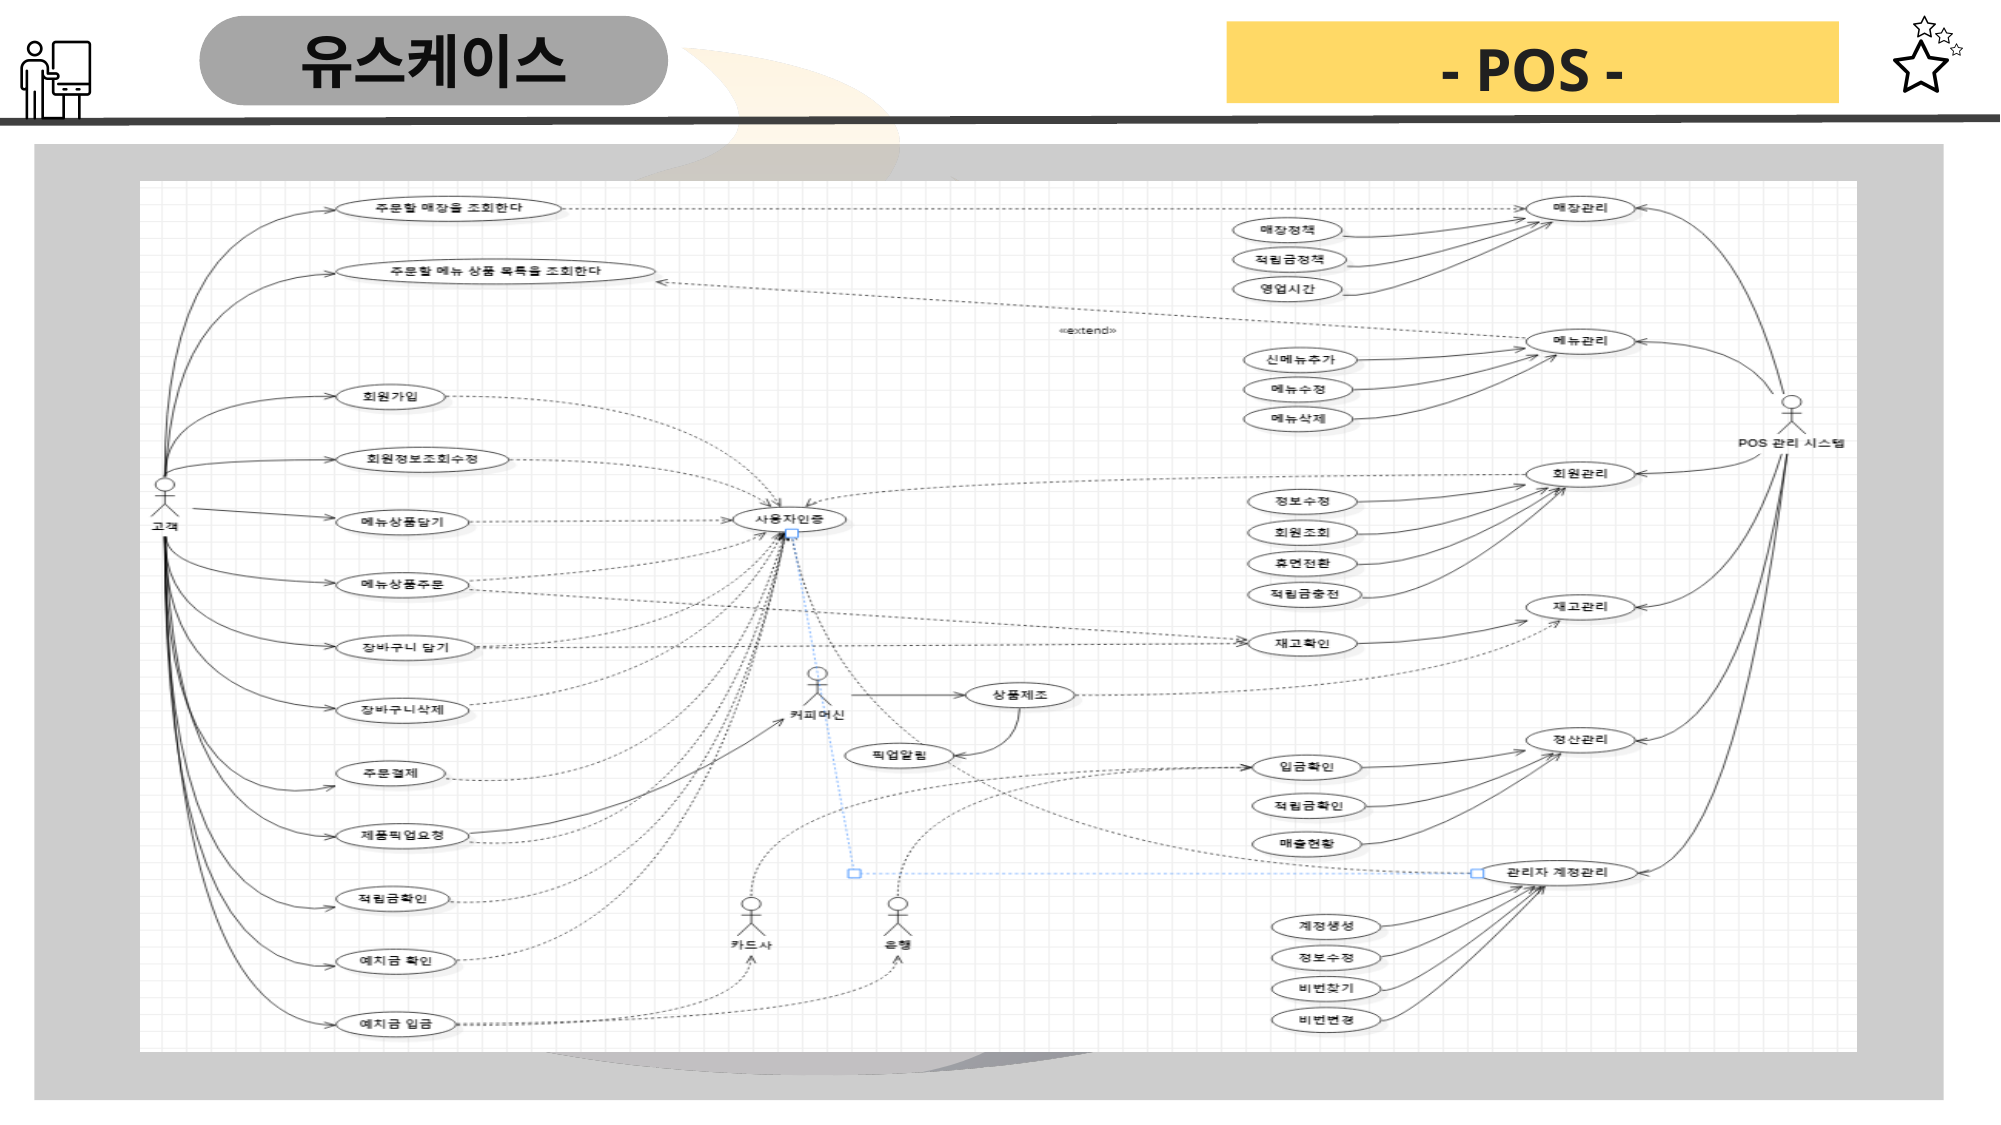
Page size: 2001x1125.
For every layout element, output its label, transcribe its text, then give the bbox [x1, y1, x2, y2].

picture [0, 0, 2001, 1125]
text_box 유스케이스 [198, 14, 670, 107]
text_box - POS - [1226, 21, 1839, 104]
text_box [1893, 15, 1963, 94]
text_box [33, 143, 1945, 1101]
